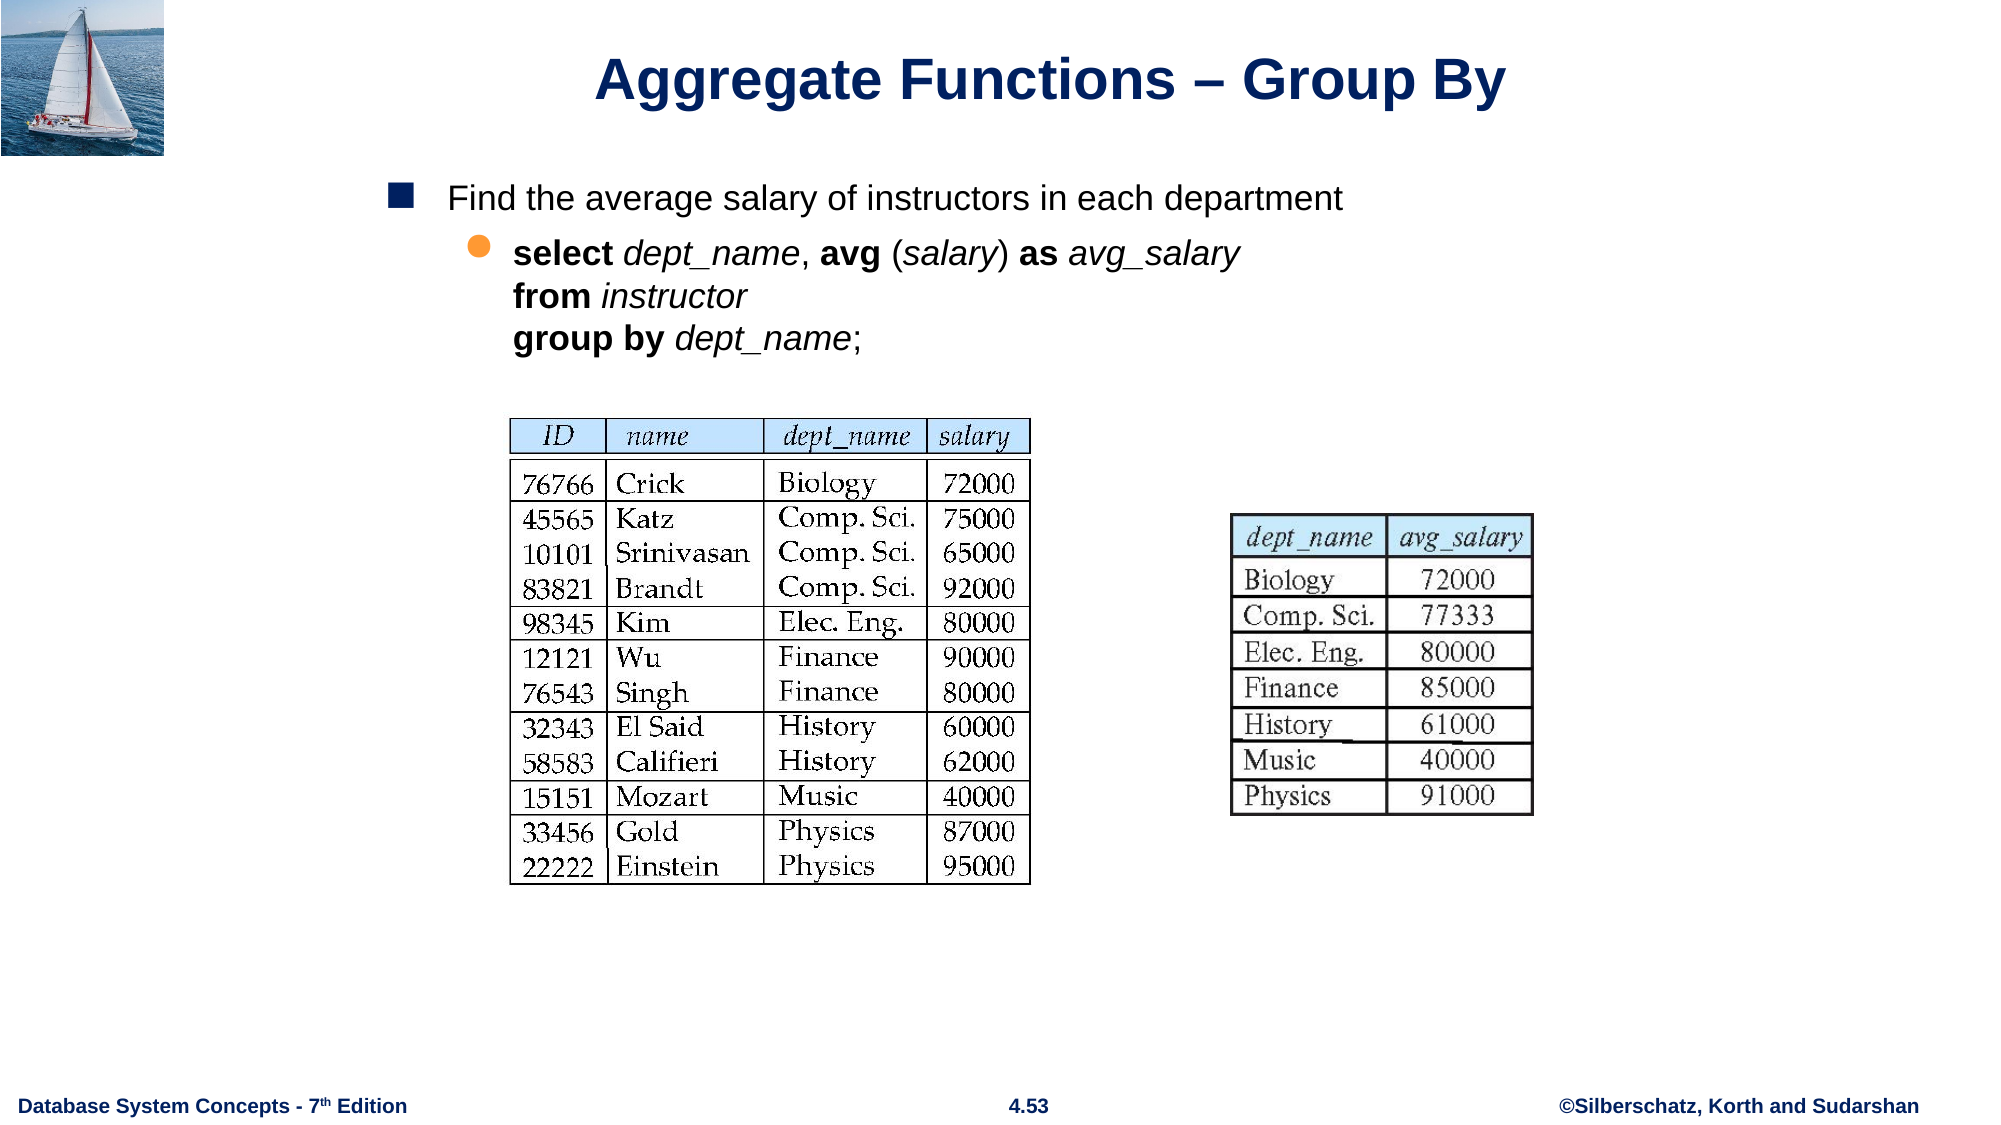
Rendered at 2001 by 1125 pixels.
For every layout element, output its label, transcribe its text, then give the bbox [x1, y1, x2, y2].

picture [503, 412, 1034, 889]
list Find the average salary of instructors in each department select dept_name, avg (salary) as avg_salary from instructor group by dept_name; [376, 167, 1672, 380]
picture [1, 0, 164, 156]
picture [1229, 512, 1535, 817]
title Aggregate Functions – Group By [167, 18, 1935, 120]
